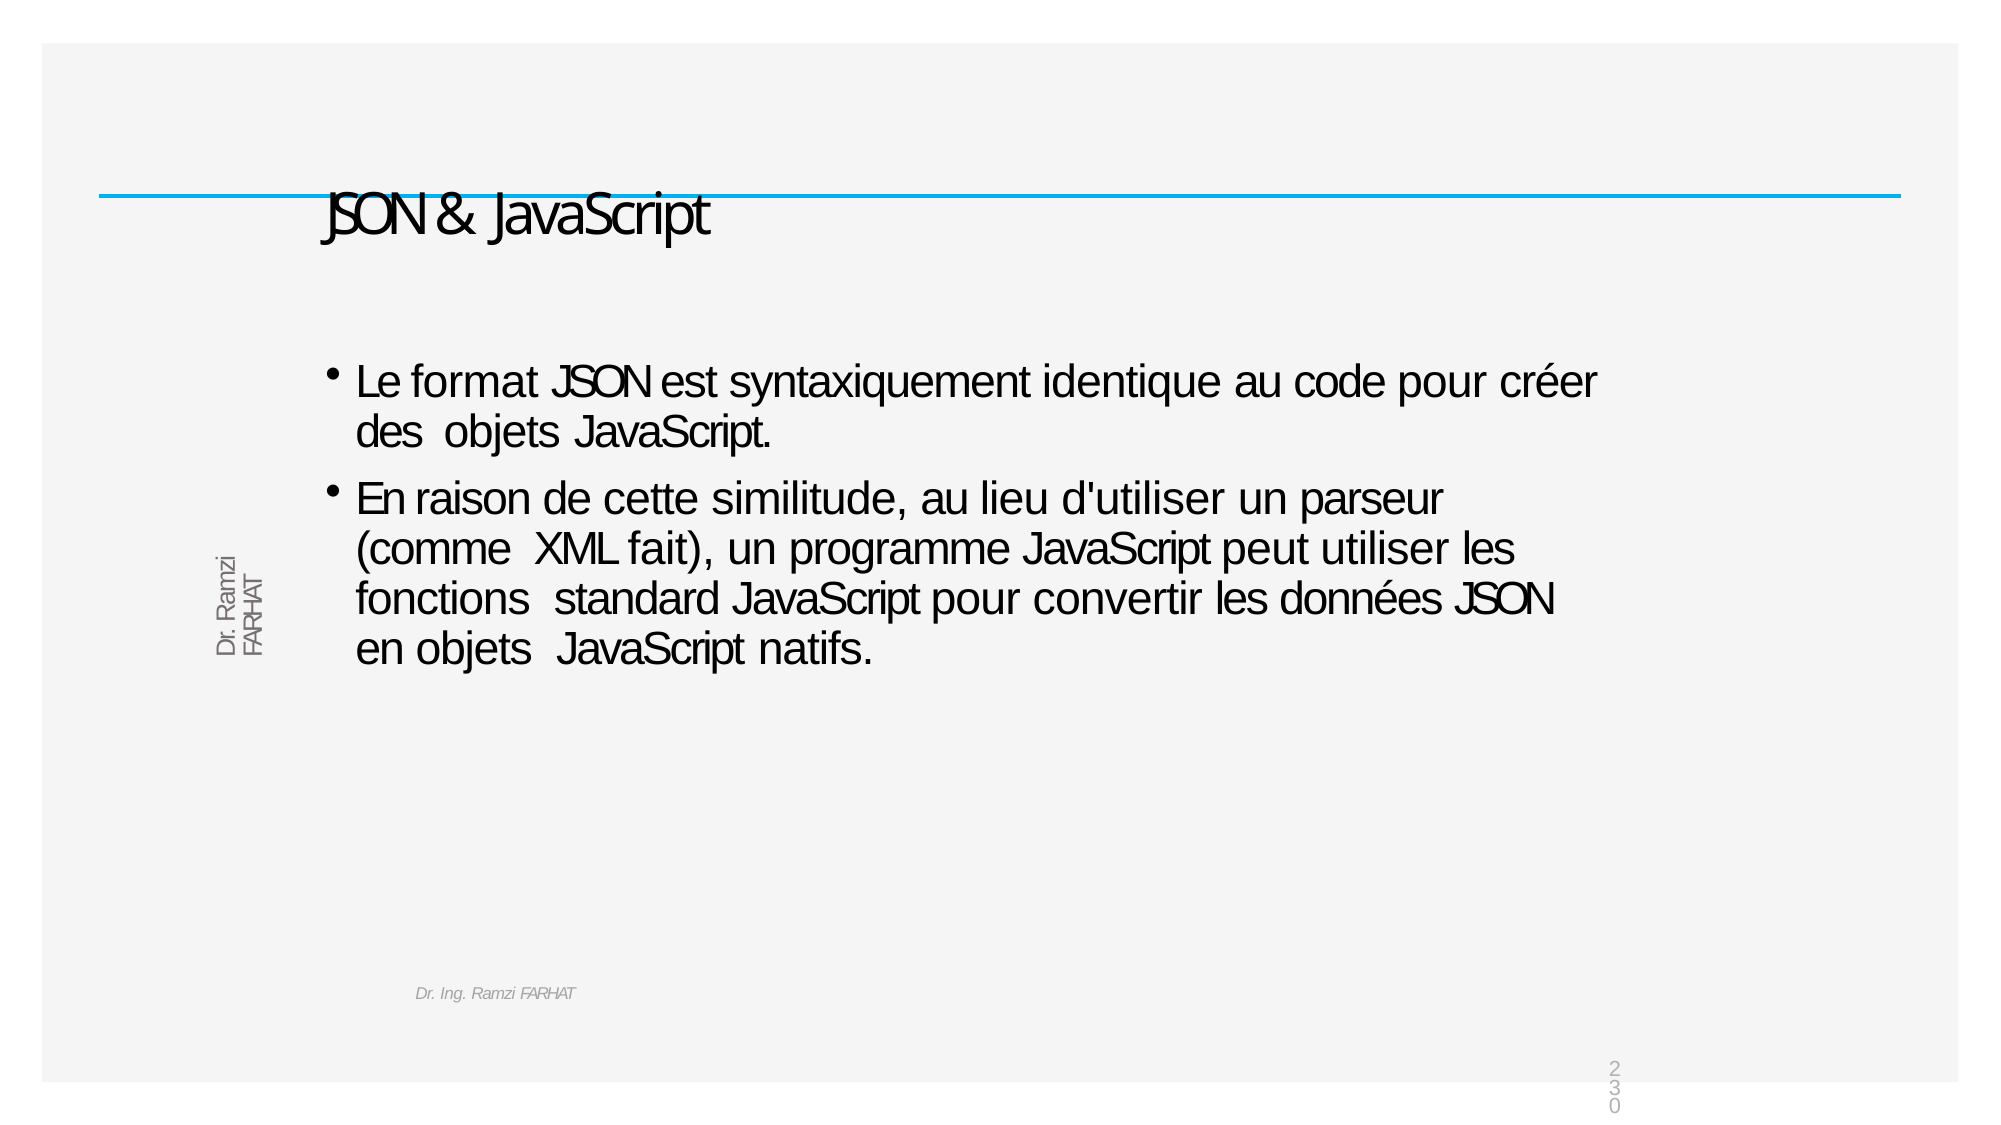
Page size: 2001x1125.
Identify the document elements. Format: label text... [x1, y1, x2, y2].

slide_number 230 [1579, 742, 1627, 1125]
text_box Dr. Ramzi FARHAT [213, 465, 241, 660]
title JSON & JavaScript [323, 56, 849, 247]
text_box Dr. Ing. Ramzi FARHAT [413, 984, 577, 1003]
text_box Le format JSON est syntaxiquement identique au code pour créer des objets JavaScript. En raison de cette similitude, au lieu d'utiliser un parseur (comme XML fait), un programme JavaScript peut utiliser les fonctions standard JavaScript pour convertir les données JSON en objets JavaScript natifs. [323, 348, 1659, 675]
